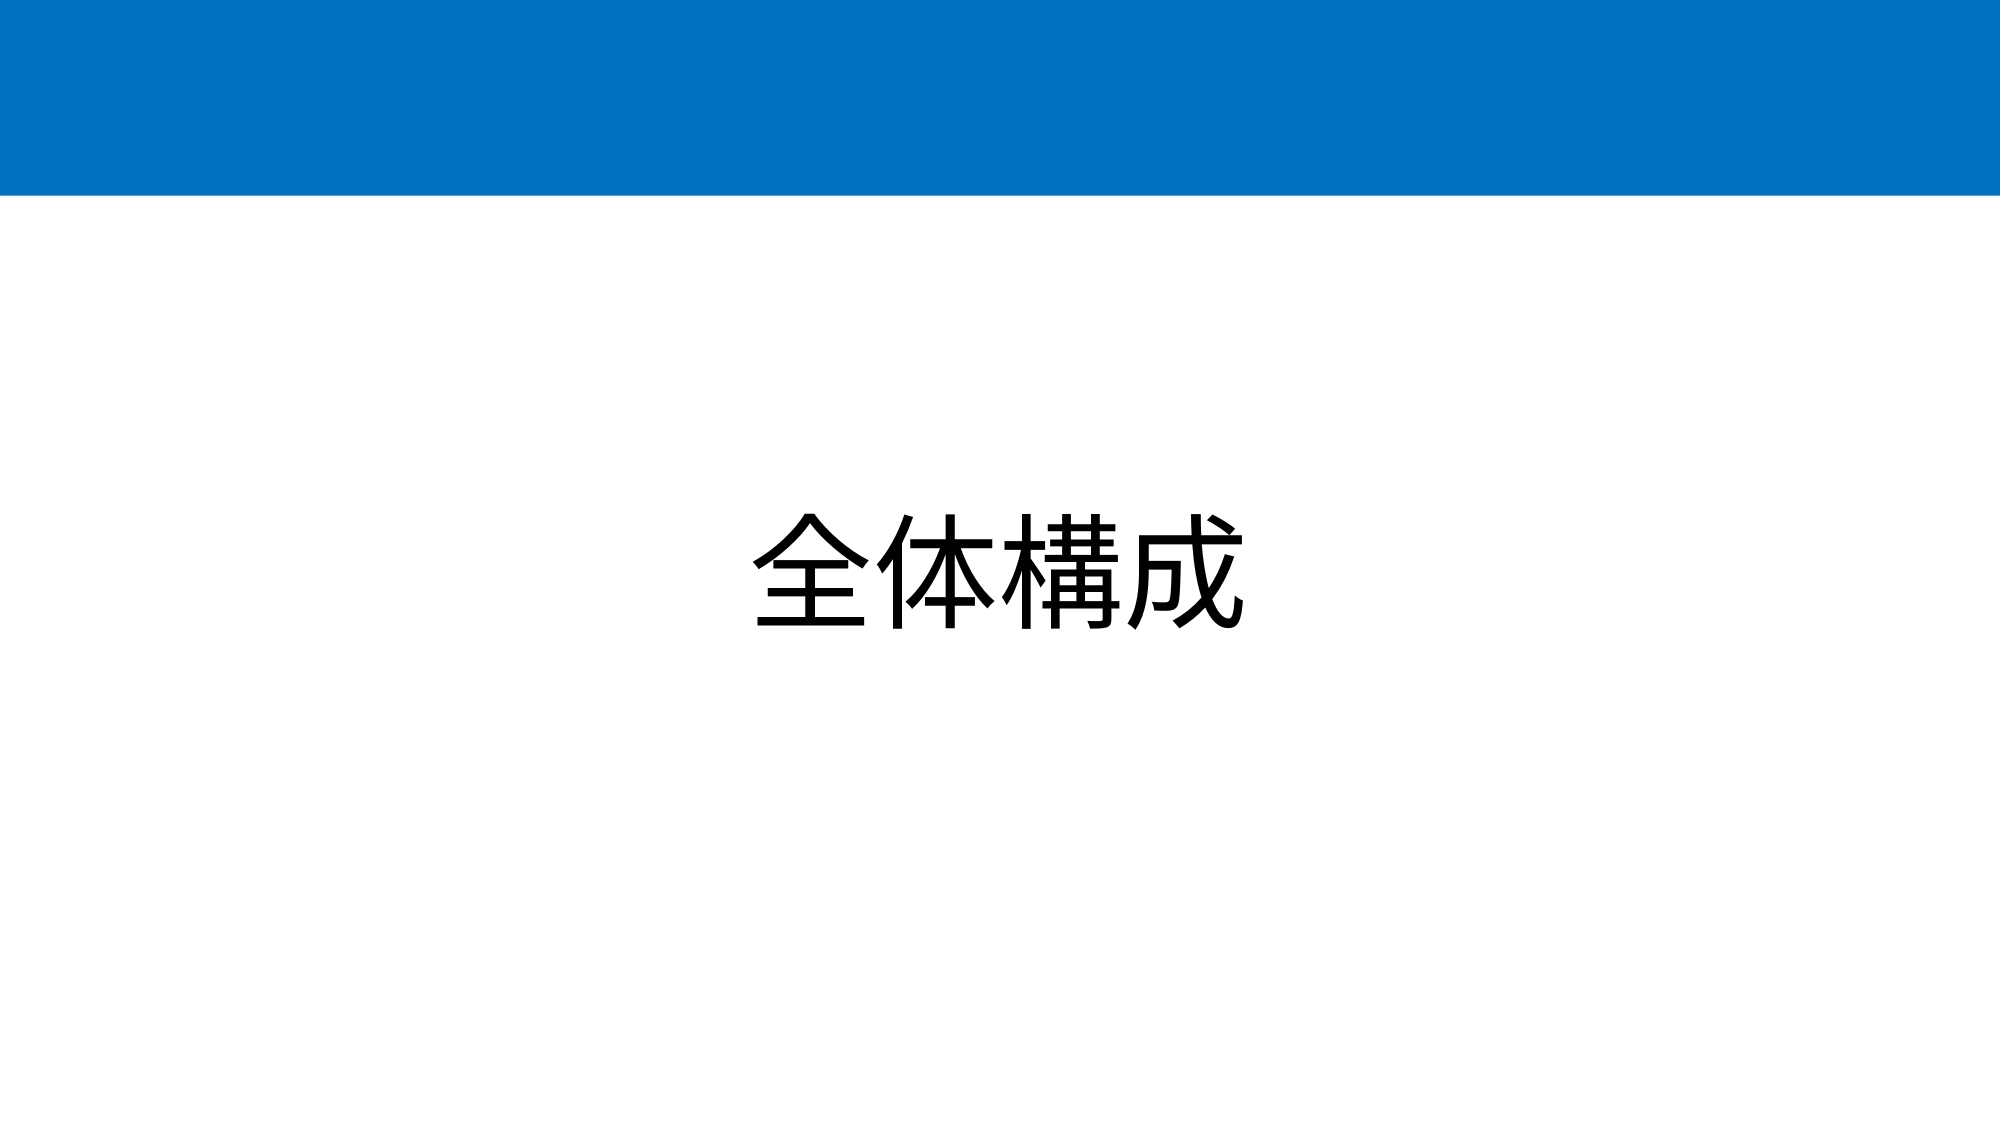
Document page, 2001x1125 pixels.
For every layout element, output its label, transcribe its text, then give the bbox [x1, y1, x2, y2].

title 全体構成 [136, 185, 1862, 654]
